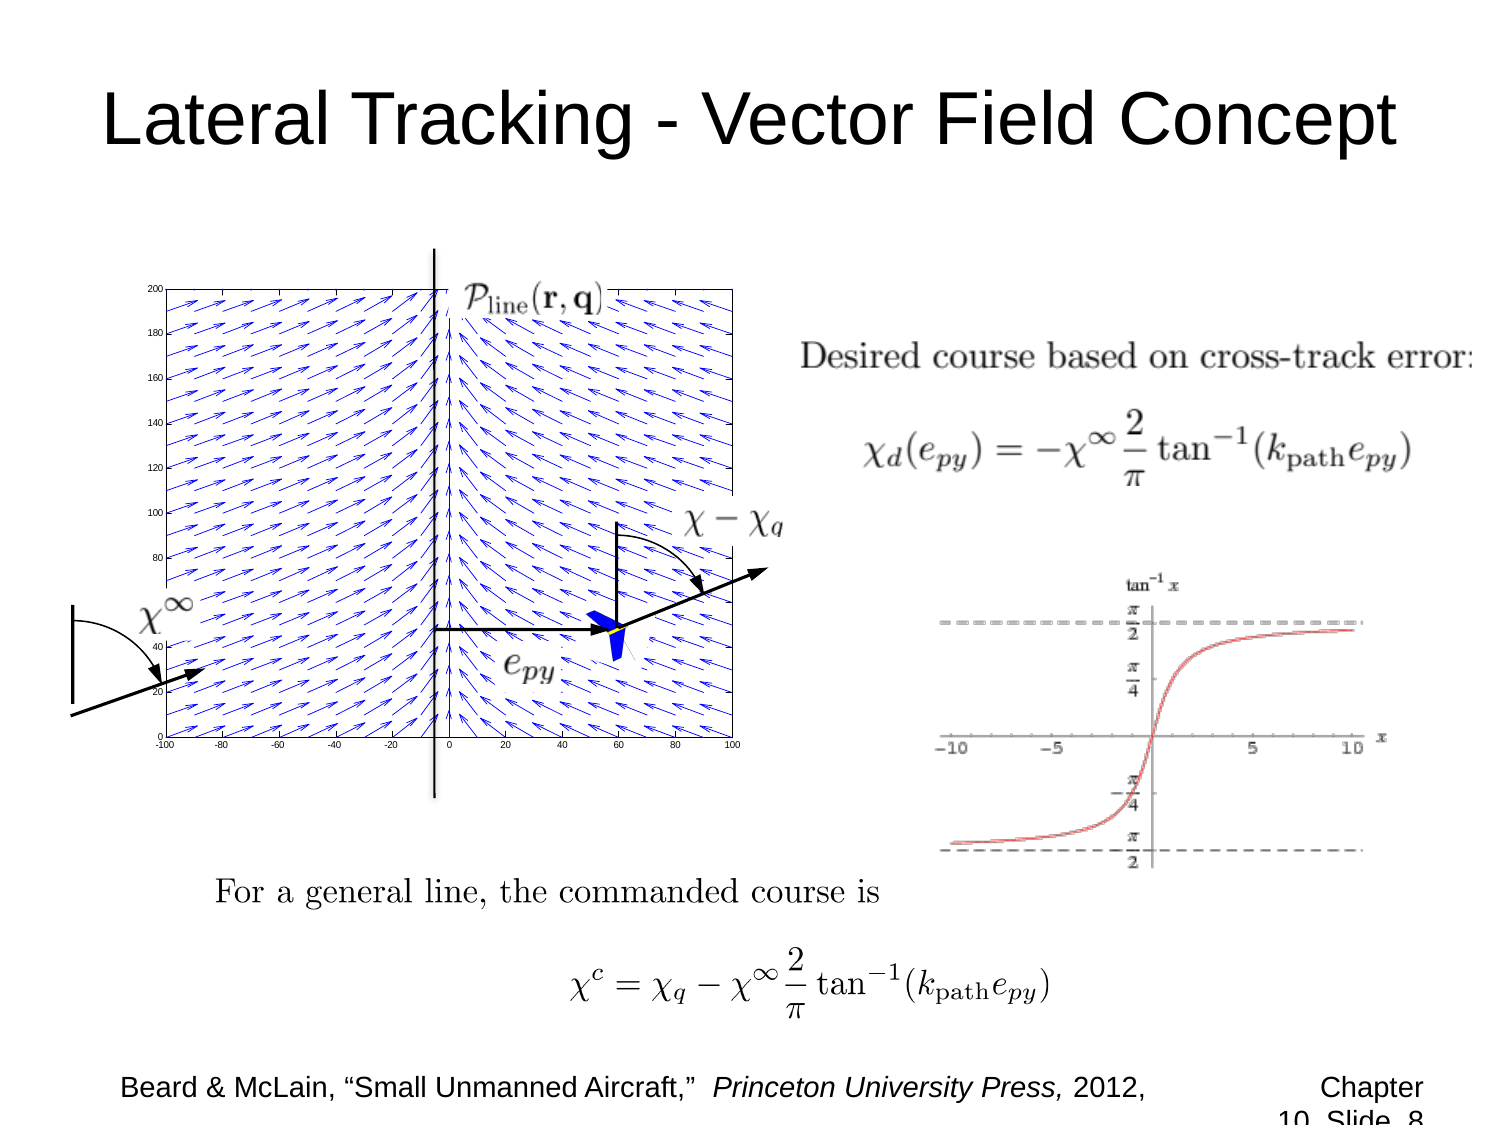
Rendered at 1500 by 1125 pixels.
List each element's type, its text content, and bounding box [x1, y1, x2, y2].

picture [922, 571, 1406, 870]
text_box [0, 248, 802, 808]
picture [800, 341, 1472, 486]
title Lateral Tracking - Vector Field Concept [74, 44, 1426, 184]
picture [215, 877, 1049, 1019]
